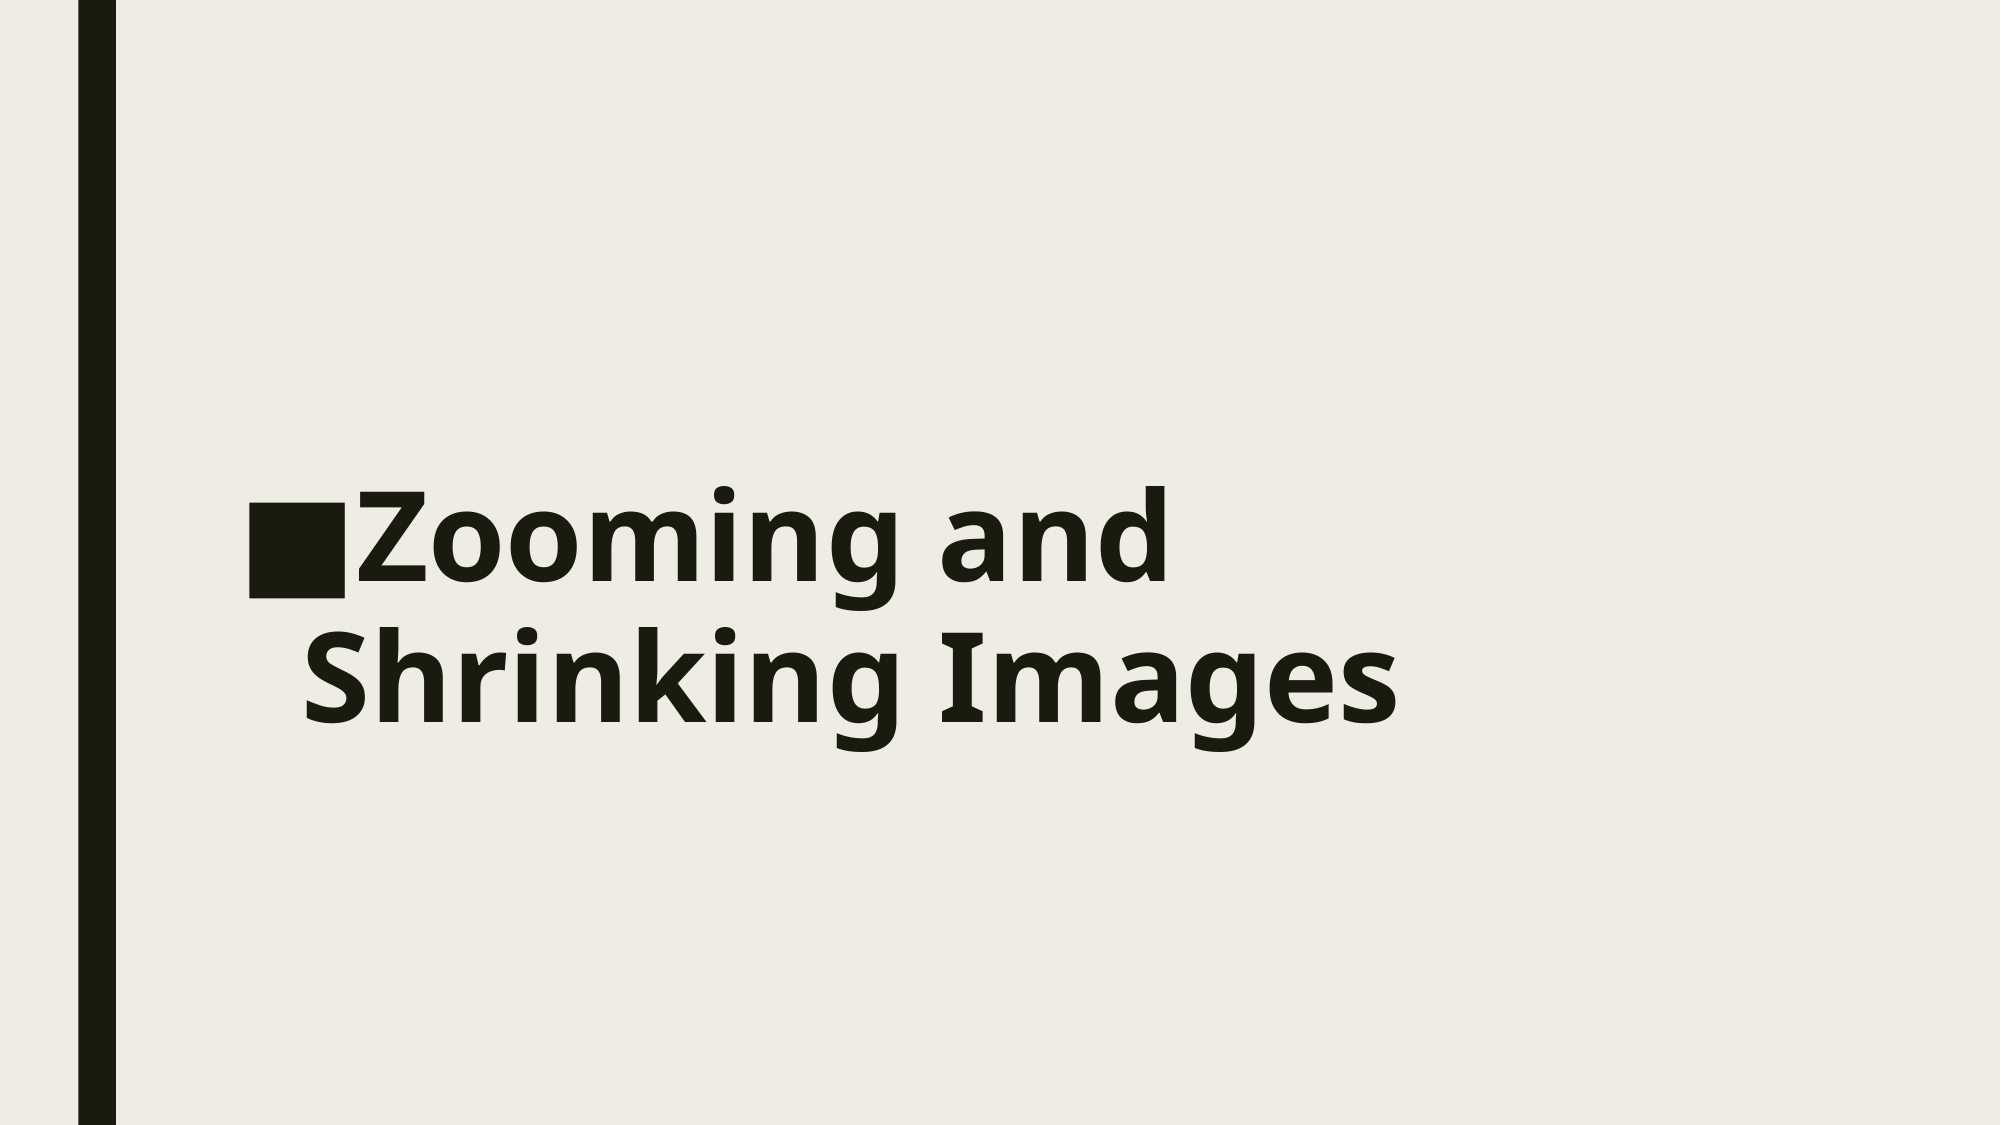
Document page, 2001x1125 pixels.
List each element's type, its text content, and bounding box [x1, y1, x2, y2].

list Zooming and Shrinking Images [223, 460, 1645, 646]
